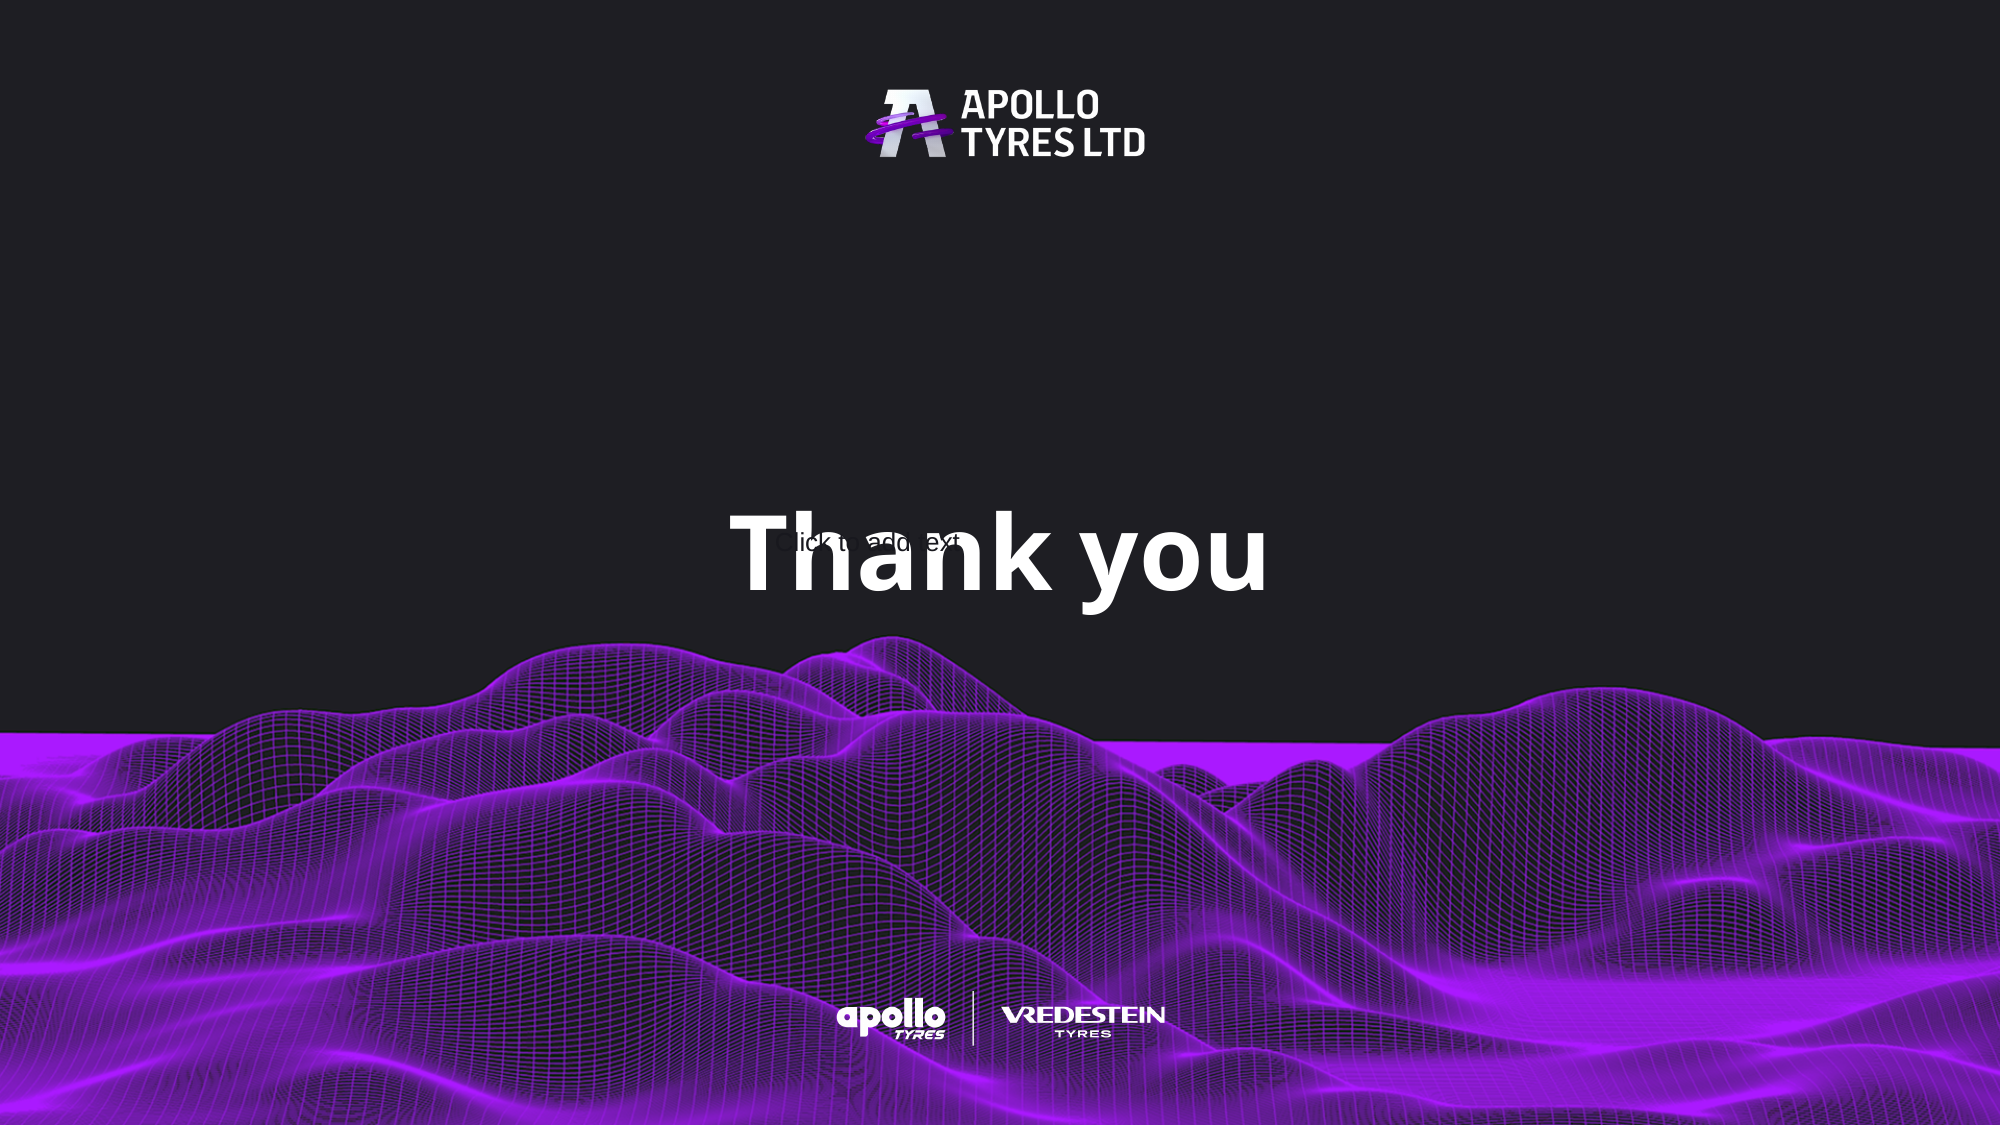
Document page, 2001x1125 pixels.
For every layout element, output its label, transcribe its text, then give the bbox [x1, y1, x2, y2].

text_box Click to add text [774, 525, 1225, 557]
picture [0, 0, 2000, 1125]
